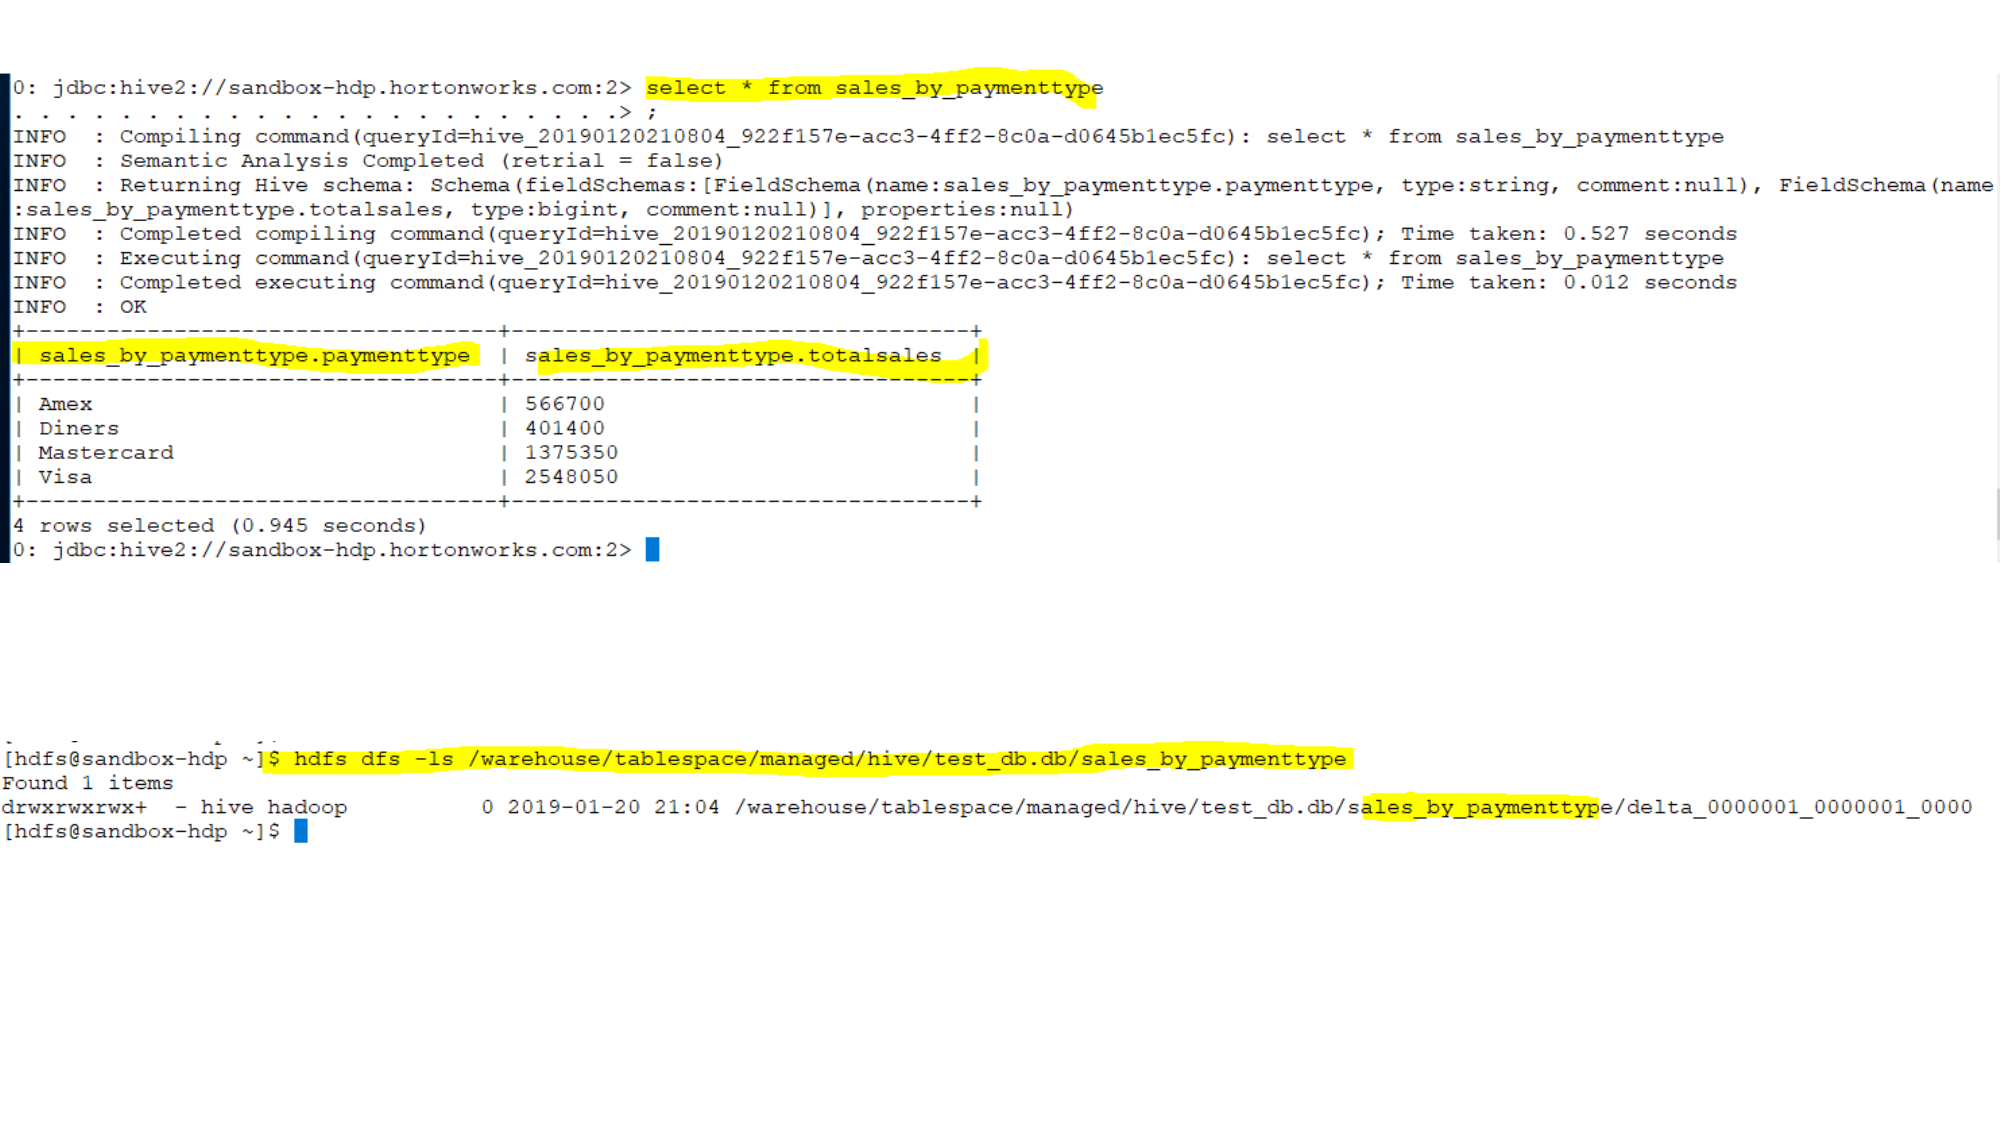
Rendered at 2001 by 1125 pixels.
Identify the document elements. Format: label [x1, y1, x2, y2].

picture [0, 67, 2000, 563]
picture [0, 741, 2000, 847]
